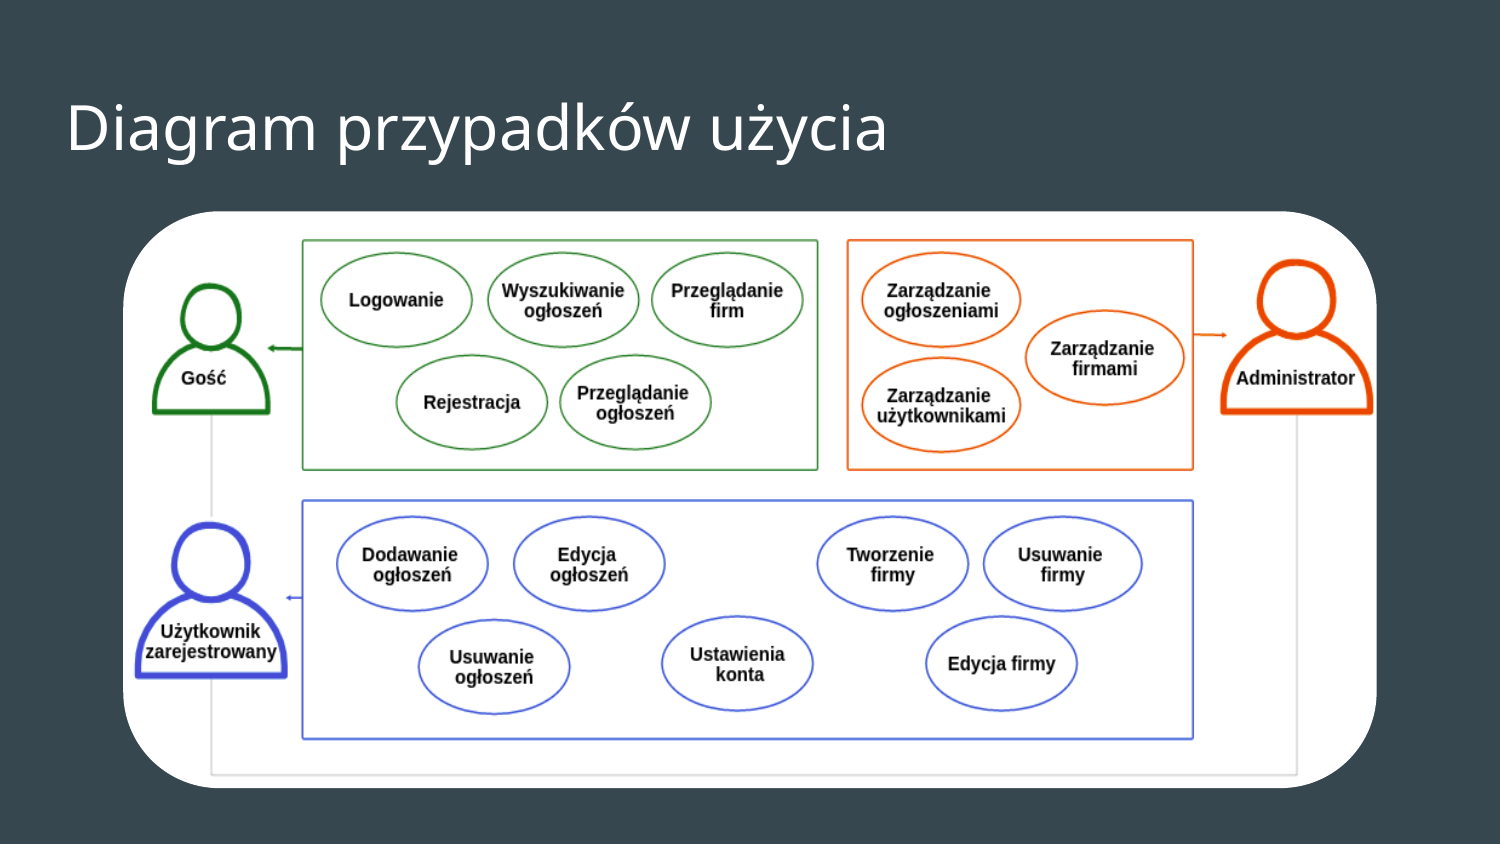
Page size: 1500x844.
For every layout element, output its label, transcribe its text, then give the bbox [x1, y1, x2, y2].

text_box [123, 211, 1377, 789]
text_box Diagram przypadków użycia [51, 72, 1449, 167]
